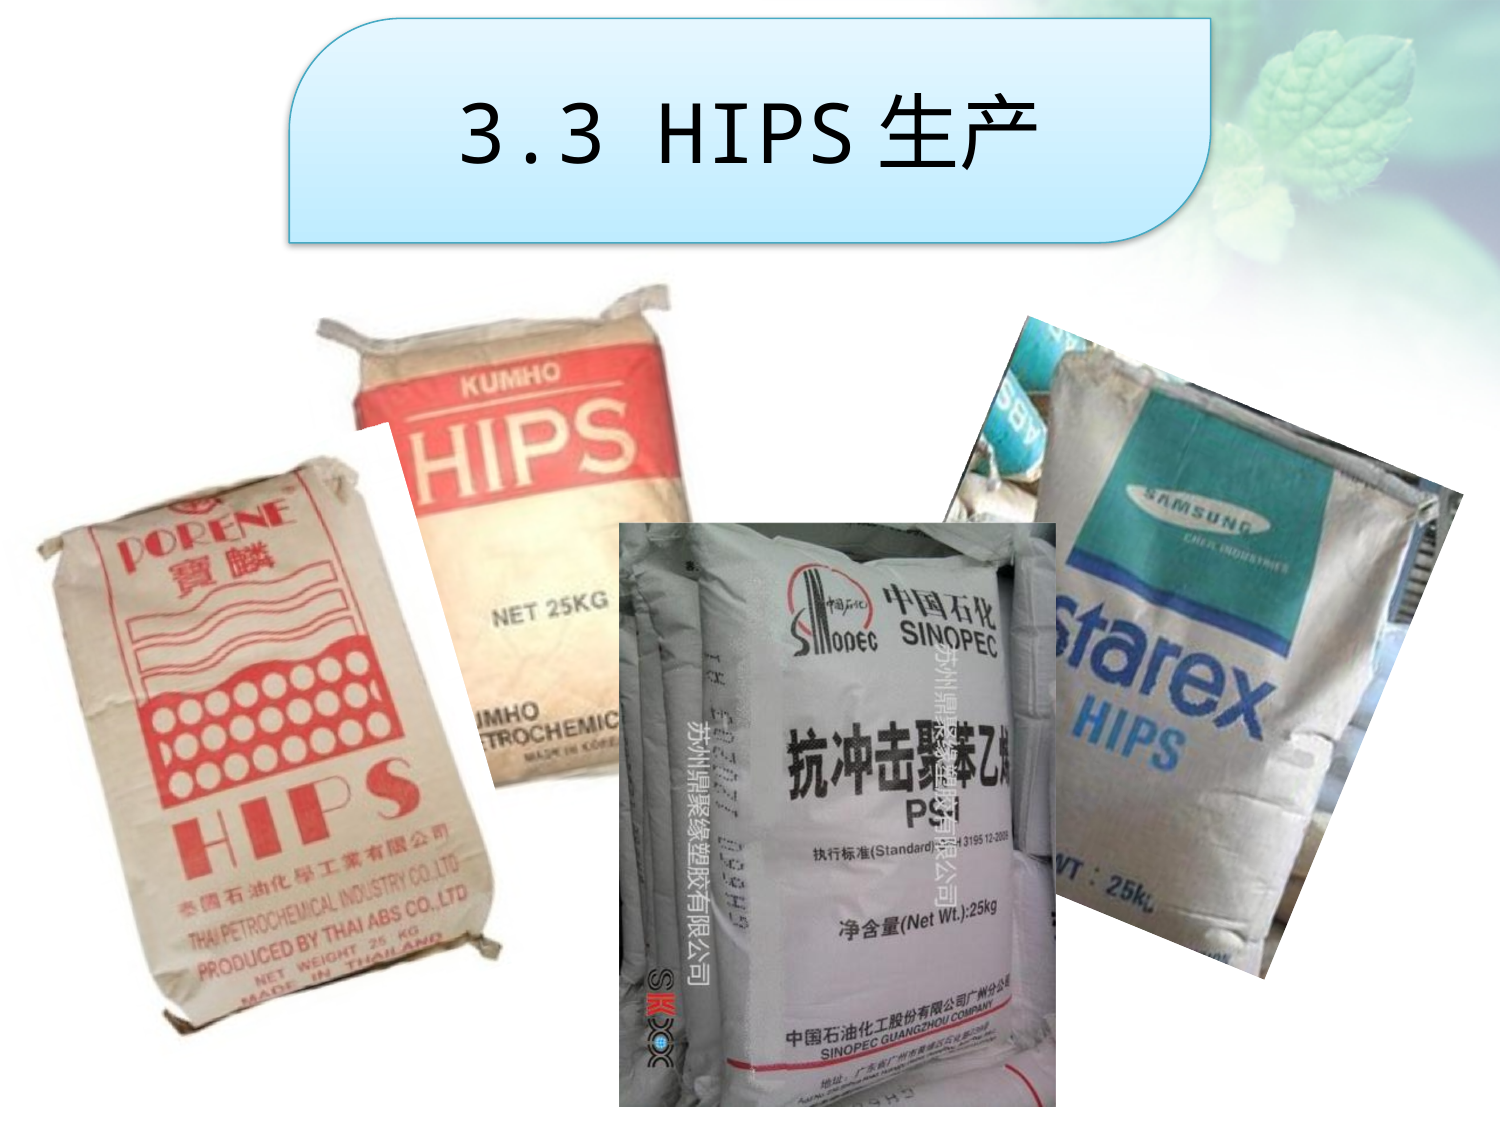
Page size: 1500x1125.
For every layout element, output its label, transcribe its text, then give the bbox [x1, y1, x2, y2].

picture [0, 0, 1500, 1125]
text_box 3.3 HIPS生产 [288, 17, 1212, 244]
